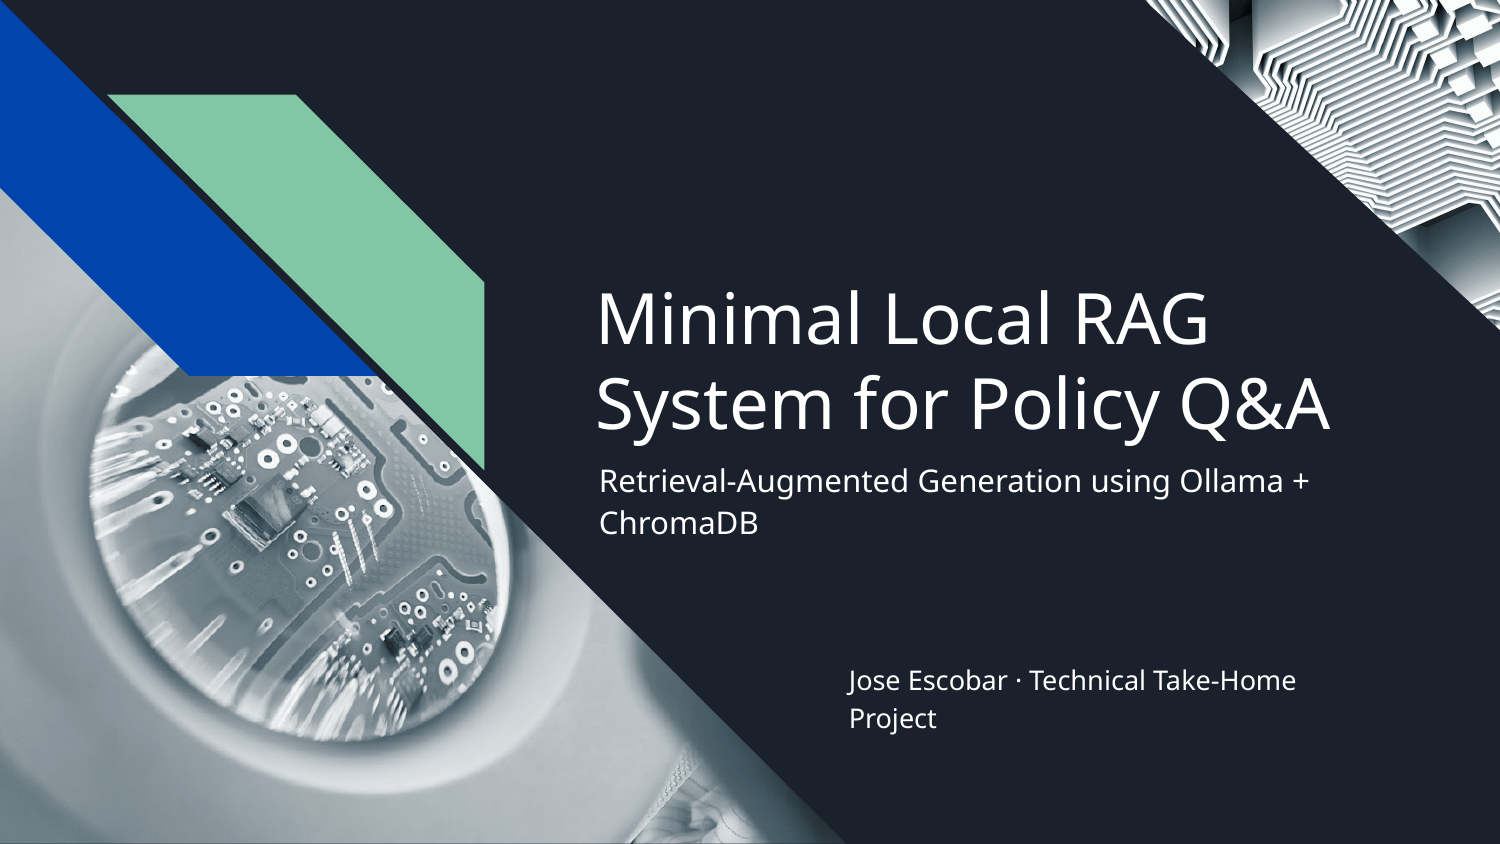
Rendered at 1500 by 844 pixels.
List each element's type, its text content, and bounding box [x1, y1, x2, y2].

subtitle Jose Escobar · Technical Take-Home Project [833, 643, 1404, 727]
subtitle Retrieval-Augmented Generation using Ollama + ChromaDB [583, 440, 1450, 524]
picture [1144, 0, 1500, 331]
title Minimal Local RAG System for Policy Q&A [580, 258, 1404, 470]
picture [0, 189, 847, 844]
